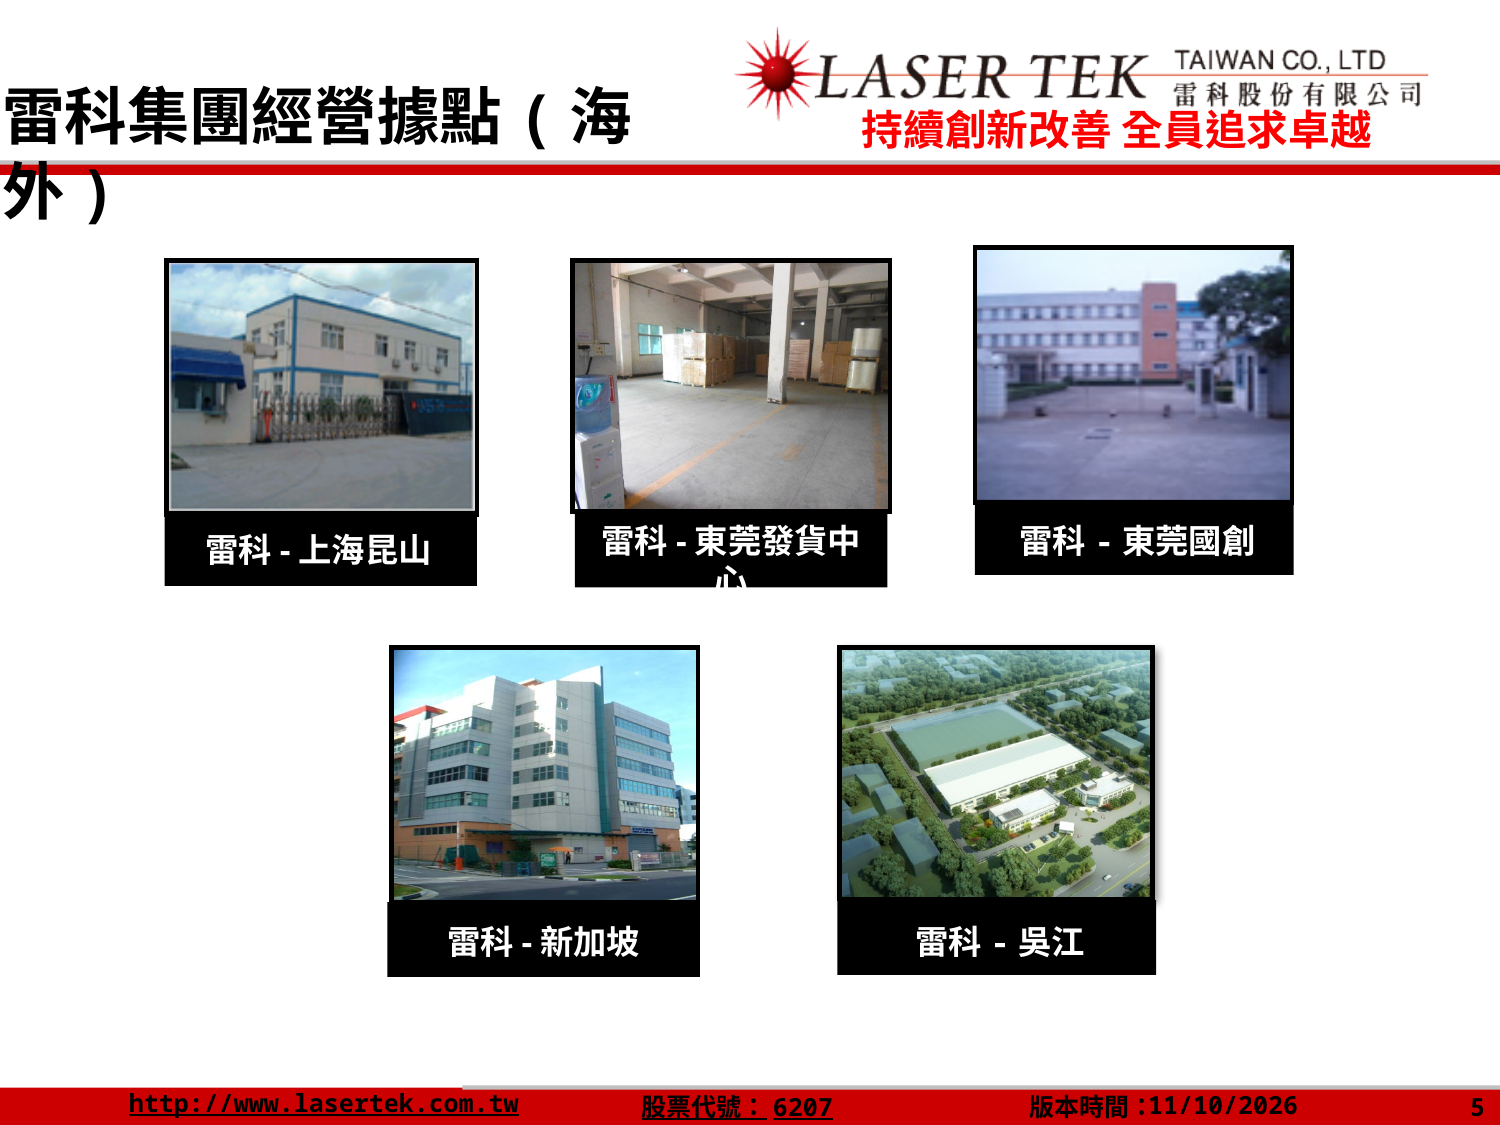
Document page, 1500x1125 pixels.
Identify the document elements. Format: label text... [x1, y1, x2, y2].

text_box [162, 262, 478, 587]
text_box 雷科-東莞塘廈 [981, 918, 1294, 994]
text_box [387, 649, 701, 978]
text_box 5 [1416, 1083, 1500, 1125]
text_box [974, 249, 1294, 576]
picture [673, 4, 1498, 674]
text_box 雷科-東莞發貨中心 [574, 516, 888, 608]
text_box 2016/4/13 [1133, 1084, 1396, 1125]
text_box 雷科集團經營據點(海外) [0, 69, 713, 235]
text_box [837, 649, 1157, 976]
picture [574, 262, 888, 510]
